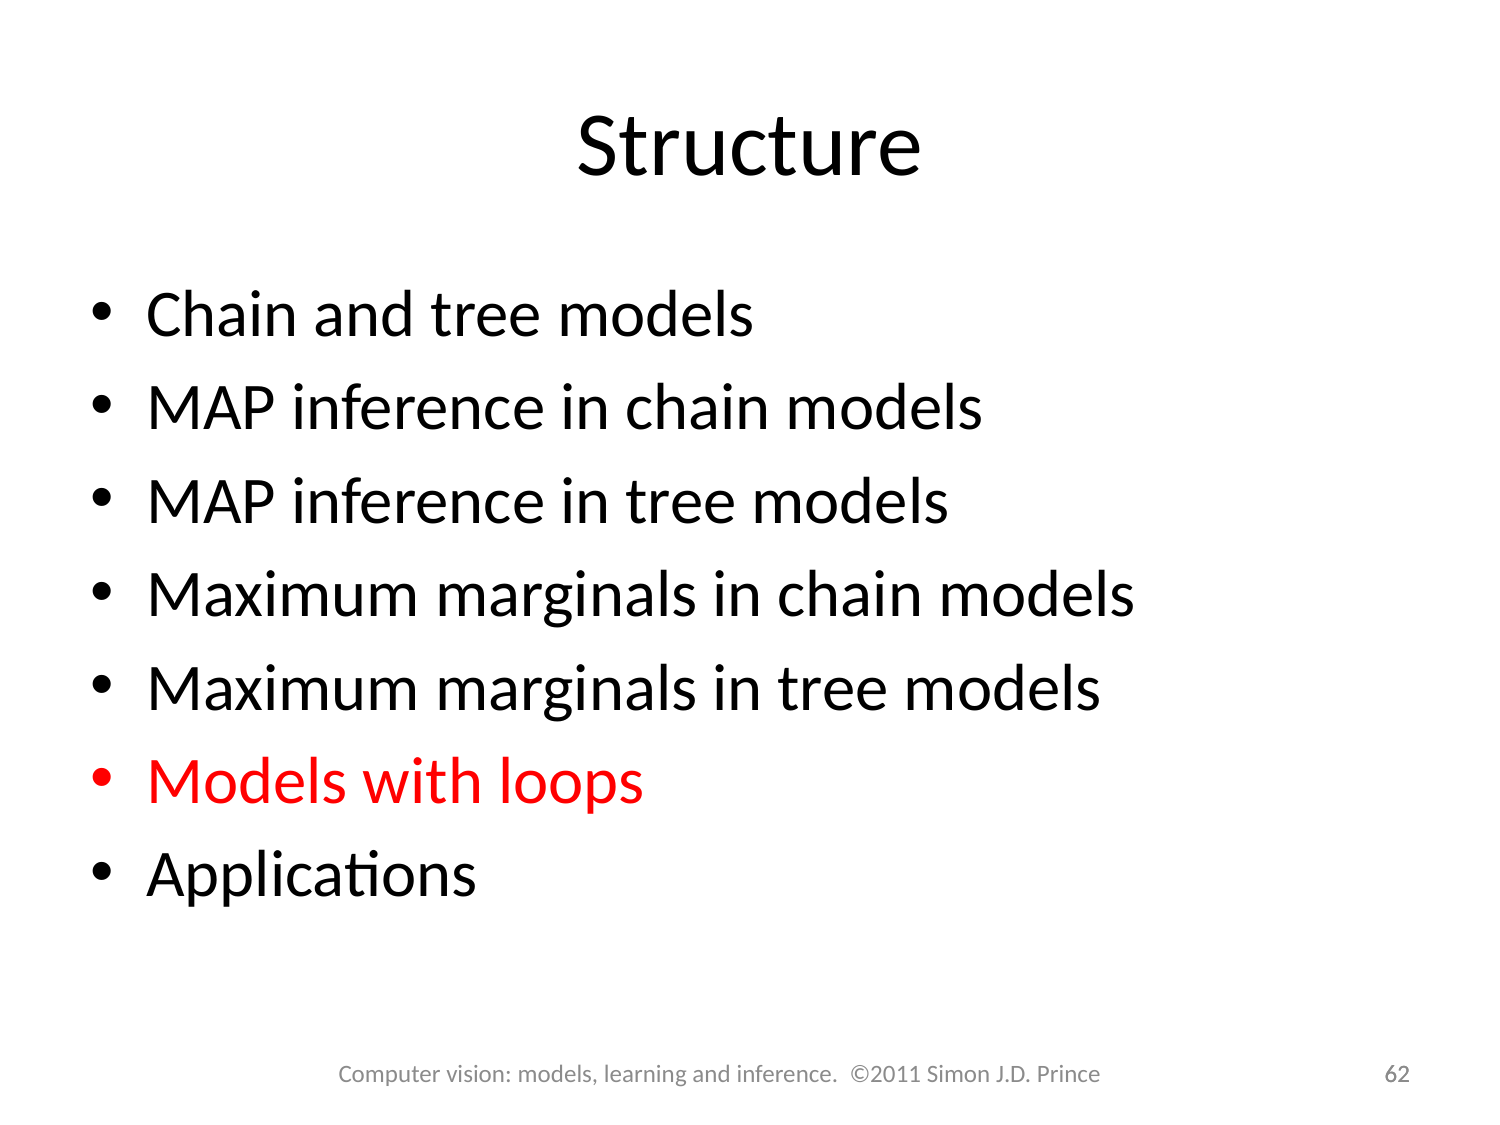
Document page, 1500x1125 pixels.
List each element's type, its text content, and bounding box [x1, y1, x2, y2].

text_box 62 [1140, 1042, 1425, 1103]
title Structure [75, 45, 1425, 233]
list Chain and tree models MAP inference in chain models MAP inference in tree models Maximum marginals in chain models Maximum marginals in tree models Models with loops Applications [75, 262, 1425, 1005]
text_box Computer vision: models, learning and inference. ©2011 Simon J.D. Prince [301, 1042, 1140, 1103]
